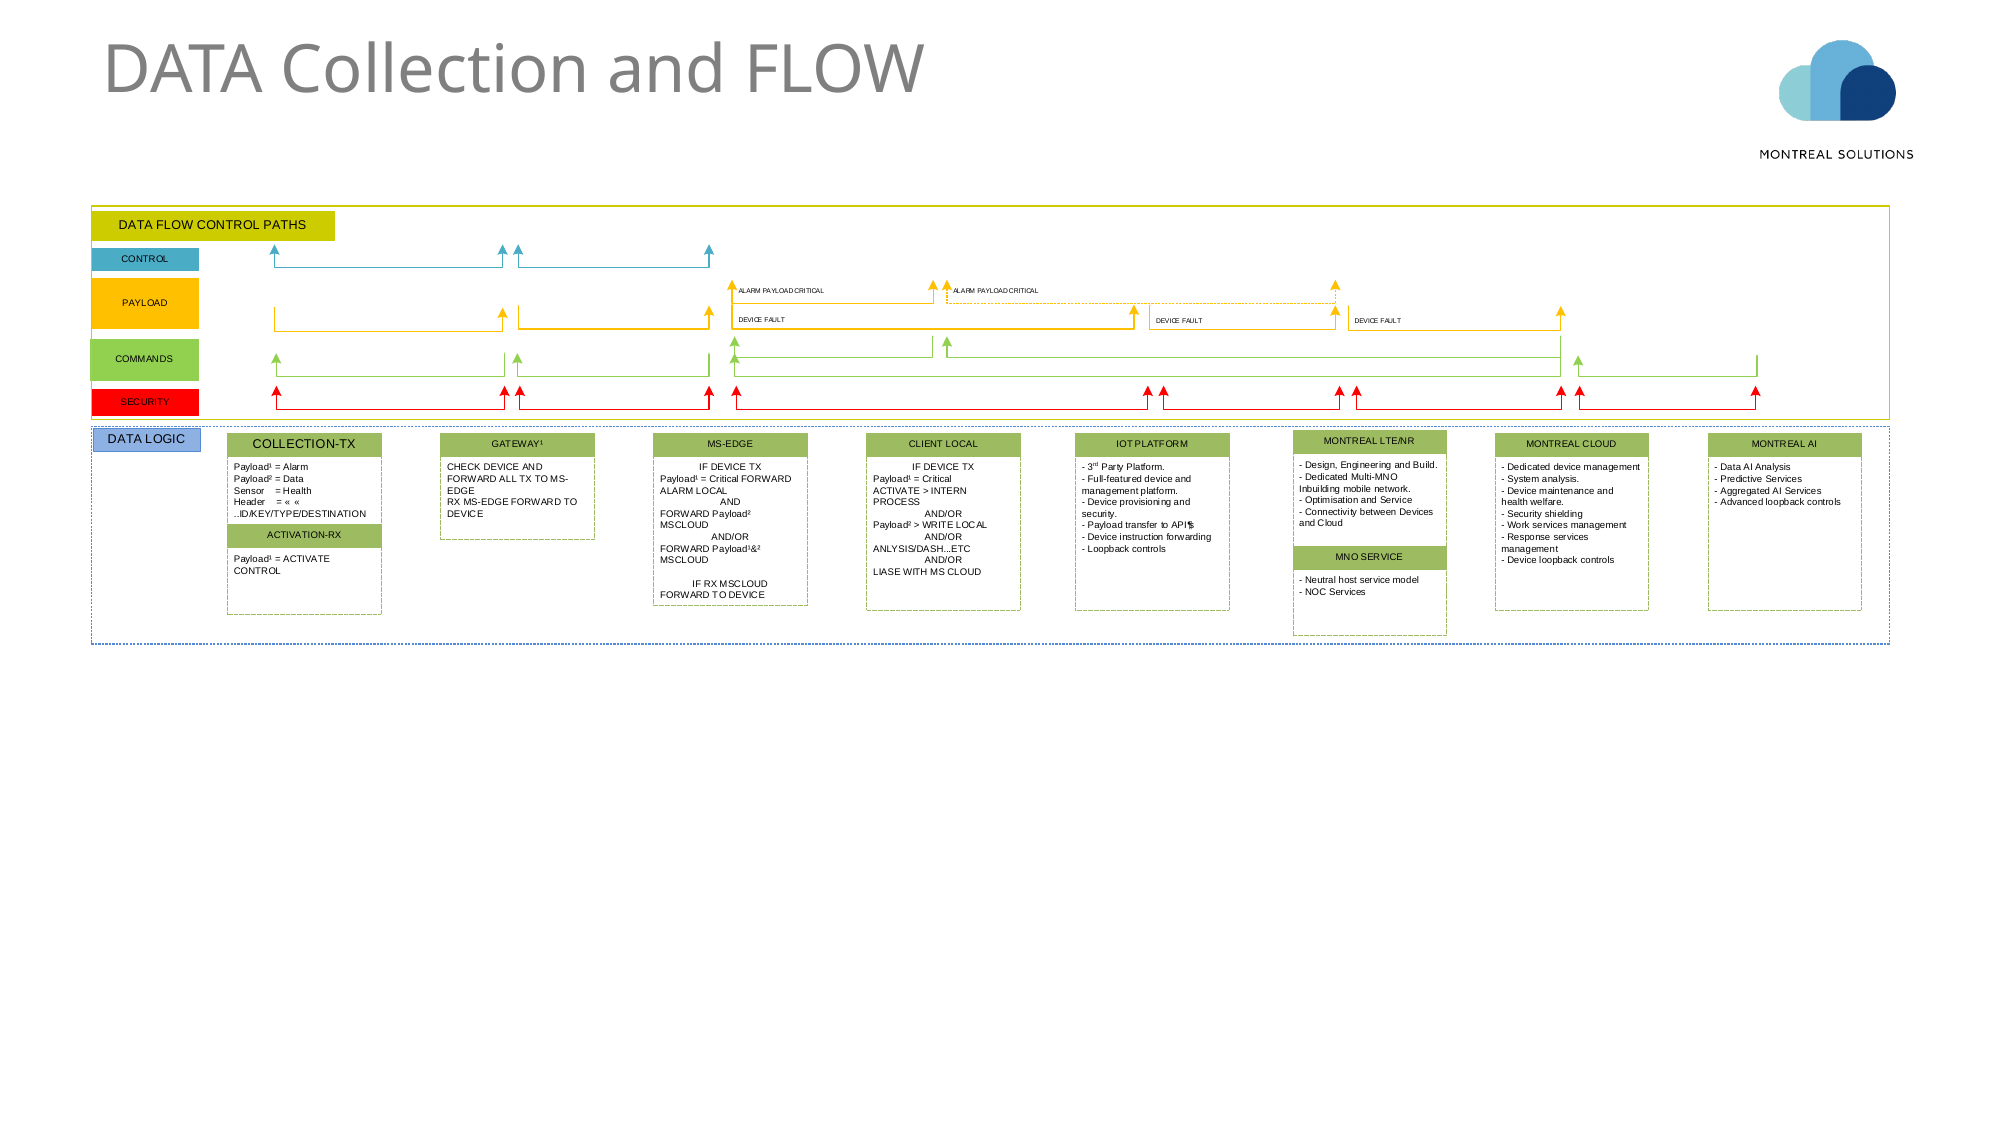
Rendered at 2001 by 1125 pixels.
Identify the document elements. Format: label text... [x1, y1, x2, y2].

picture [1731, 6, 1943, 195]
picture [87, 202, 1891, 646]
text_box DATA Collection and FLOW [87, 28, 1105, 124]
